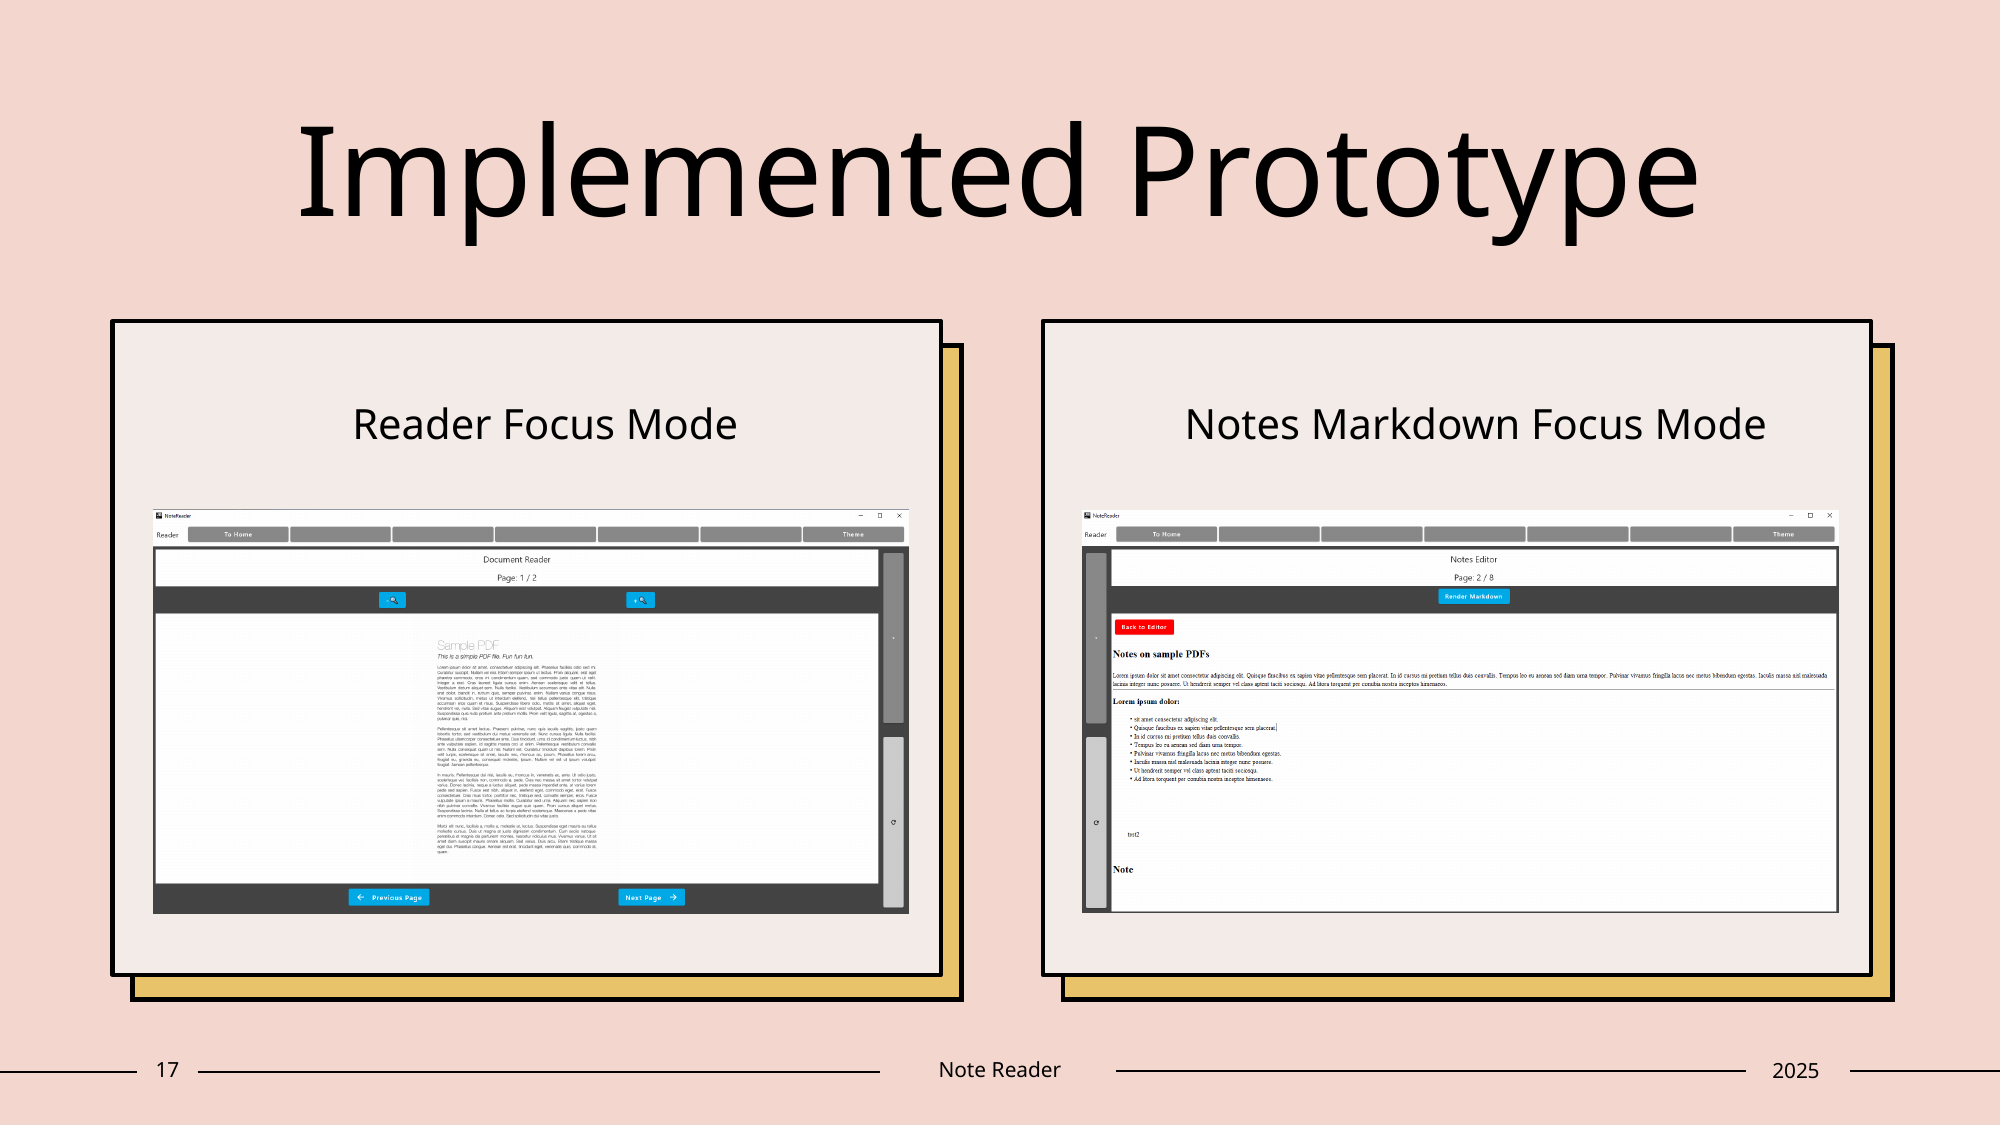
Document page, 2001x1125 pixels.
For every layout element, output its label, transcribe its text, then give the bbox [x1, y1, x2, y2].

footer Note Reader [879, 1050, 1120, 1091]
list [153, 509, 909, 914]
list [1082, 510, 1839, 913]
list Notes Markdown Focus Mode [1041, 319, 1873, 977]
slide_number 17 [137, 1050, 198, 1091]
list Reader Focus Mode [110, 319, 943, 977]
title Implemented Prototype [187, 83, 1813, 251]
slide_number 2025 [1743, 1050, 1849, 1091]
